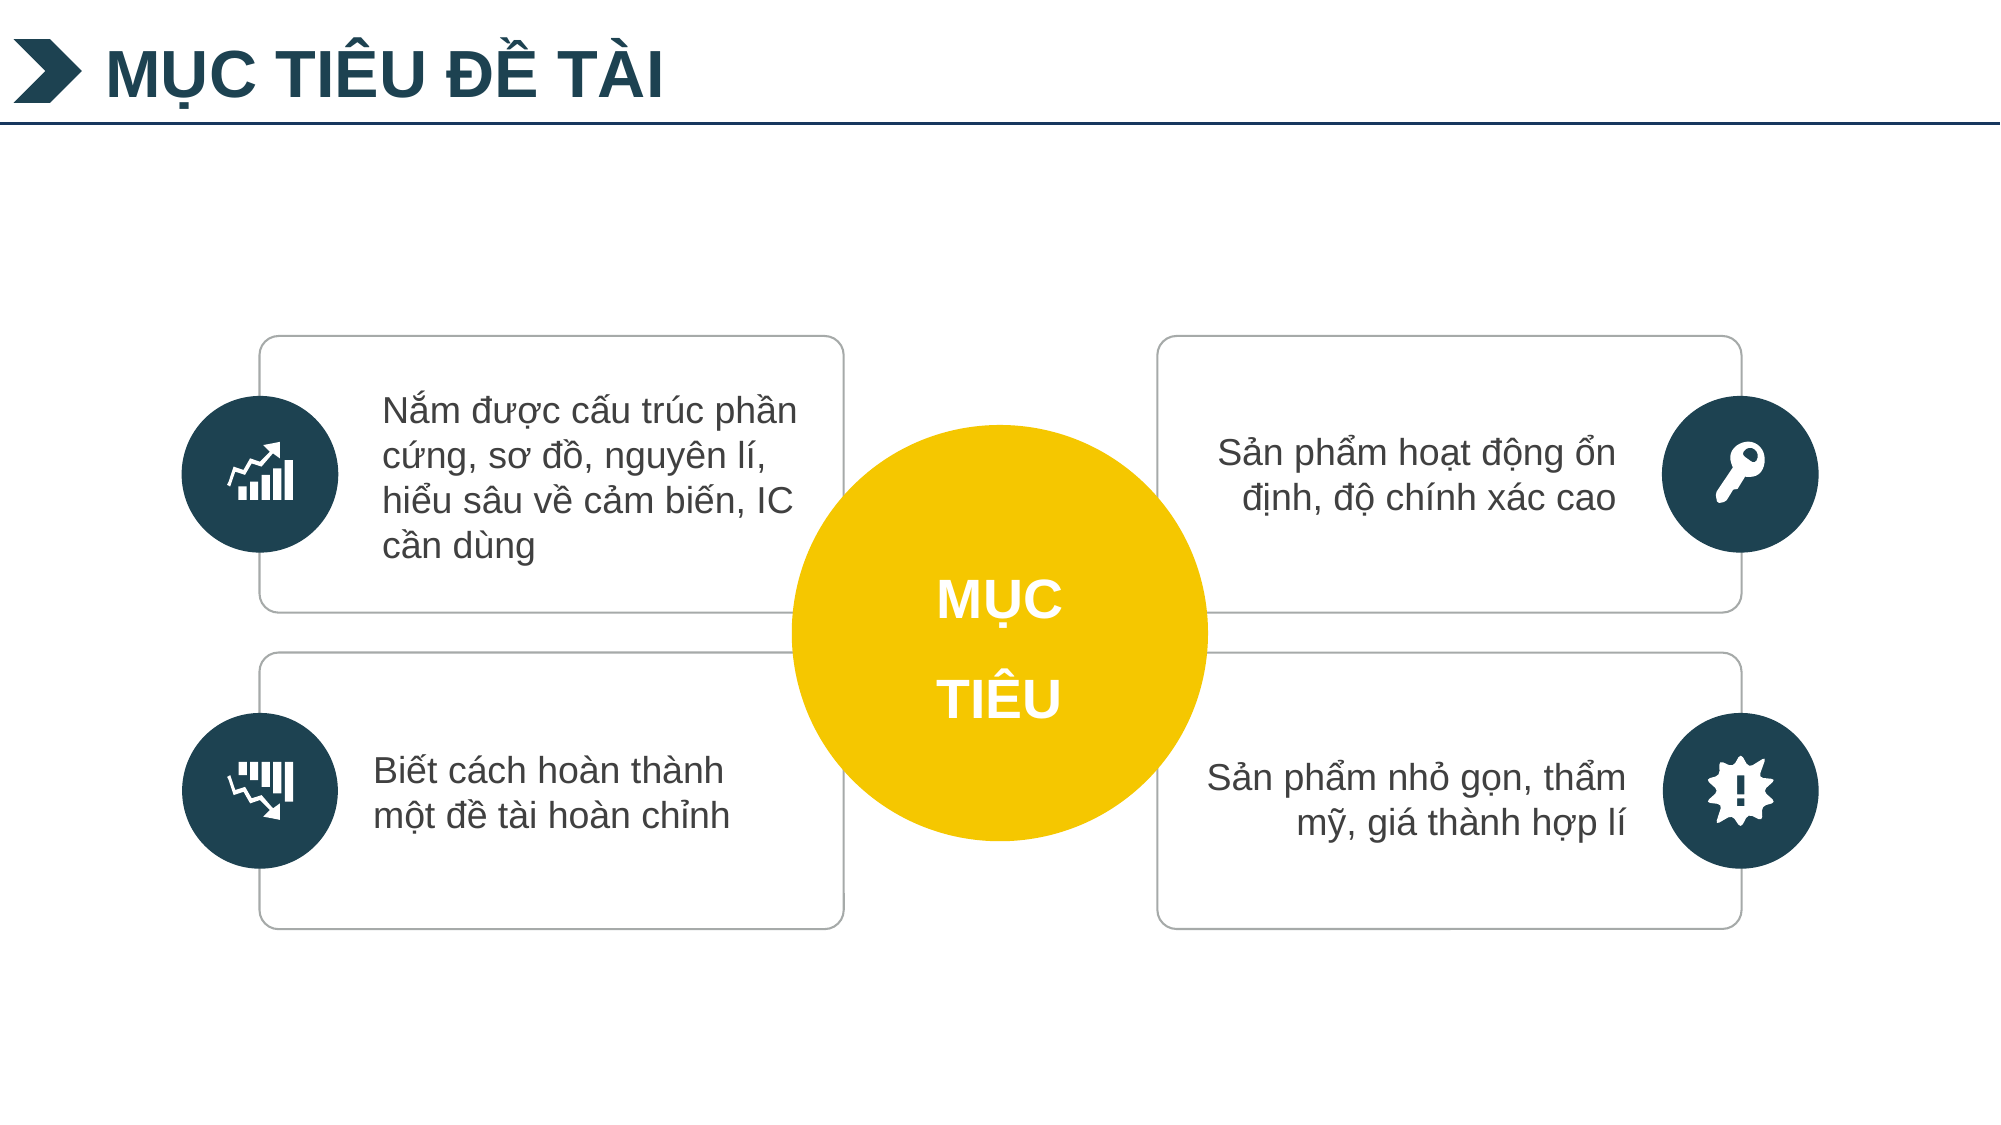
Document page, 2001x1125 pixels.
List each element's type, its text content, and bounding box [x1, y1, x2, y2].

text_box [1707, 755, 1774, 826]
text_box [1662, 712, 1819, 869]
text_box [259, 652, 844, 930]
text_box Nắm được cấu trúc phần cứng, sơ đồ, nguyên lí, hiểu sâu về cảm biến, IC cần dùng [382, 385, 799, 556]
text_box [182, 712, 338, 869]
text_box Sản phẩm nhỏ gọn, thẩm mỹ, giá thành hợp lí [1205, 753, 1627, 849]
text_box [791, 424, 1209, 842]
text_box [1157, 335, 1742, 613]
text_box MỤC TIÊU [874, 577, 1126, 682]
text_box MỤC TIÊU ĐỀ TÀI [80, 22, 690, 118]
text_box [181, 395, 339, 553]
text_box [259, 335, 844, 613]
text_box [1661, 395, 1819, 553]
text_box [13, 39, 80, 103]
text_box Biết cách hoàn thành một đề tài hoàn chỉnh [373, 745, 790, 842]
text_box [1157, 652, 1742, 929]
text_box Sản phẩm hoạt động ổn định, độ chính xác cao [1201, 427, 1617, 522]
